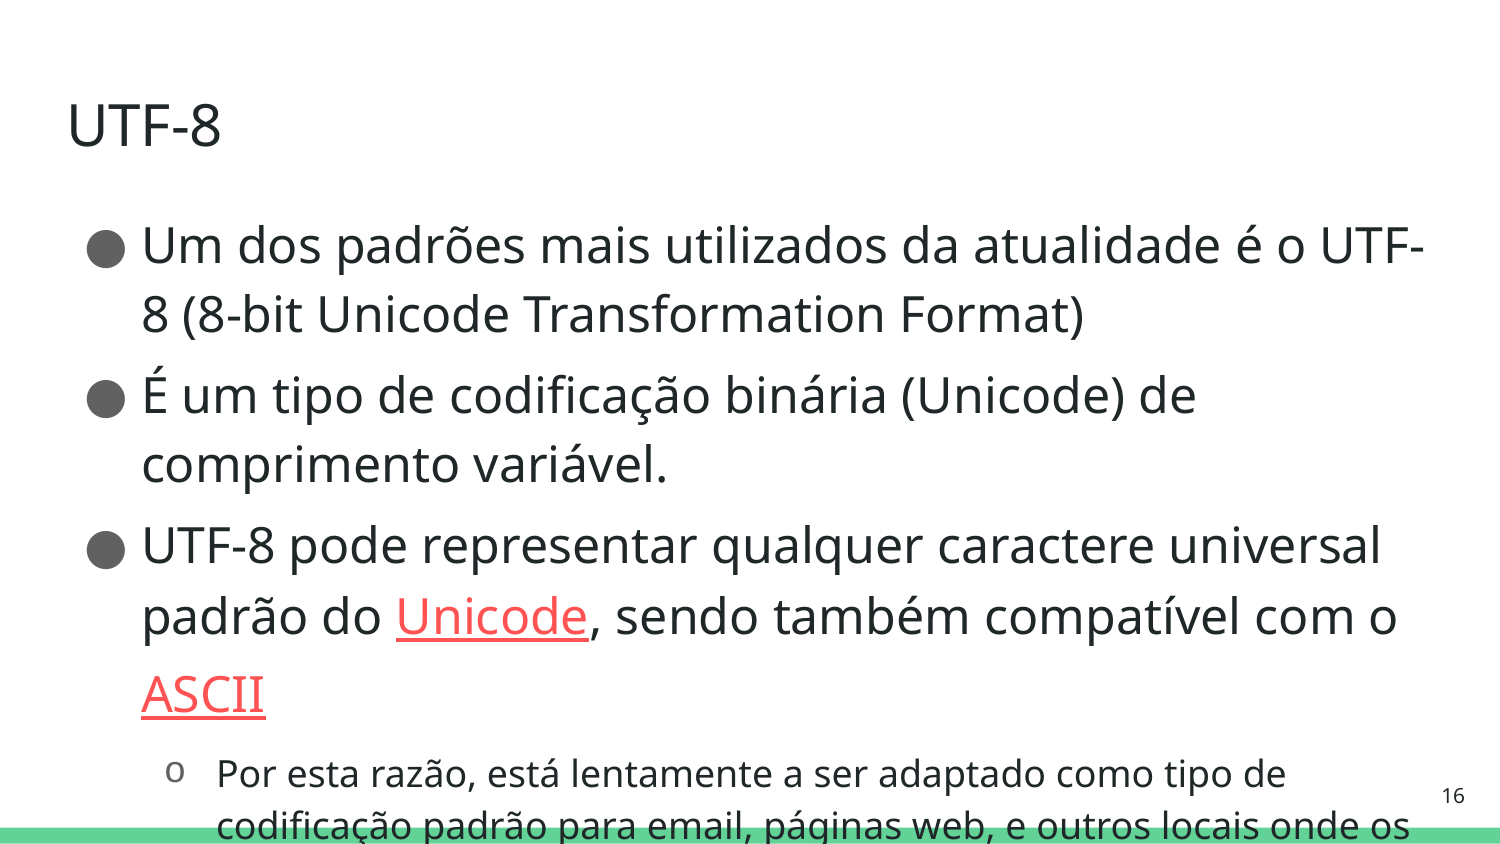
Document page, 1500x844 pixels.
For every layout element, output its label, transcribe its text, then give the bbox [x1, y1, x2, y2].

title UTF-8 [51, 72, 1449, 167]
list Um dos padrões mais utilizados da atualidade é o UTF-8 (8-bit Unicode Transformation Format) É um tipo de codificação binária (Unicode) de comprimento variável. UTF-8 pode representar qualquer caractere universal padrão do Unicode, sendo também compatível com o ASCII Por esta razão, está lentamente a ser adaptado como tipo de codificação padrão para email, páginas web, e outros locais onde os caracteres são armazenados. [51, 189, 1449, 750]
slide_number 16 [1389, 764, 1480, 830]
